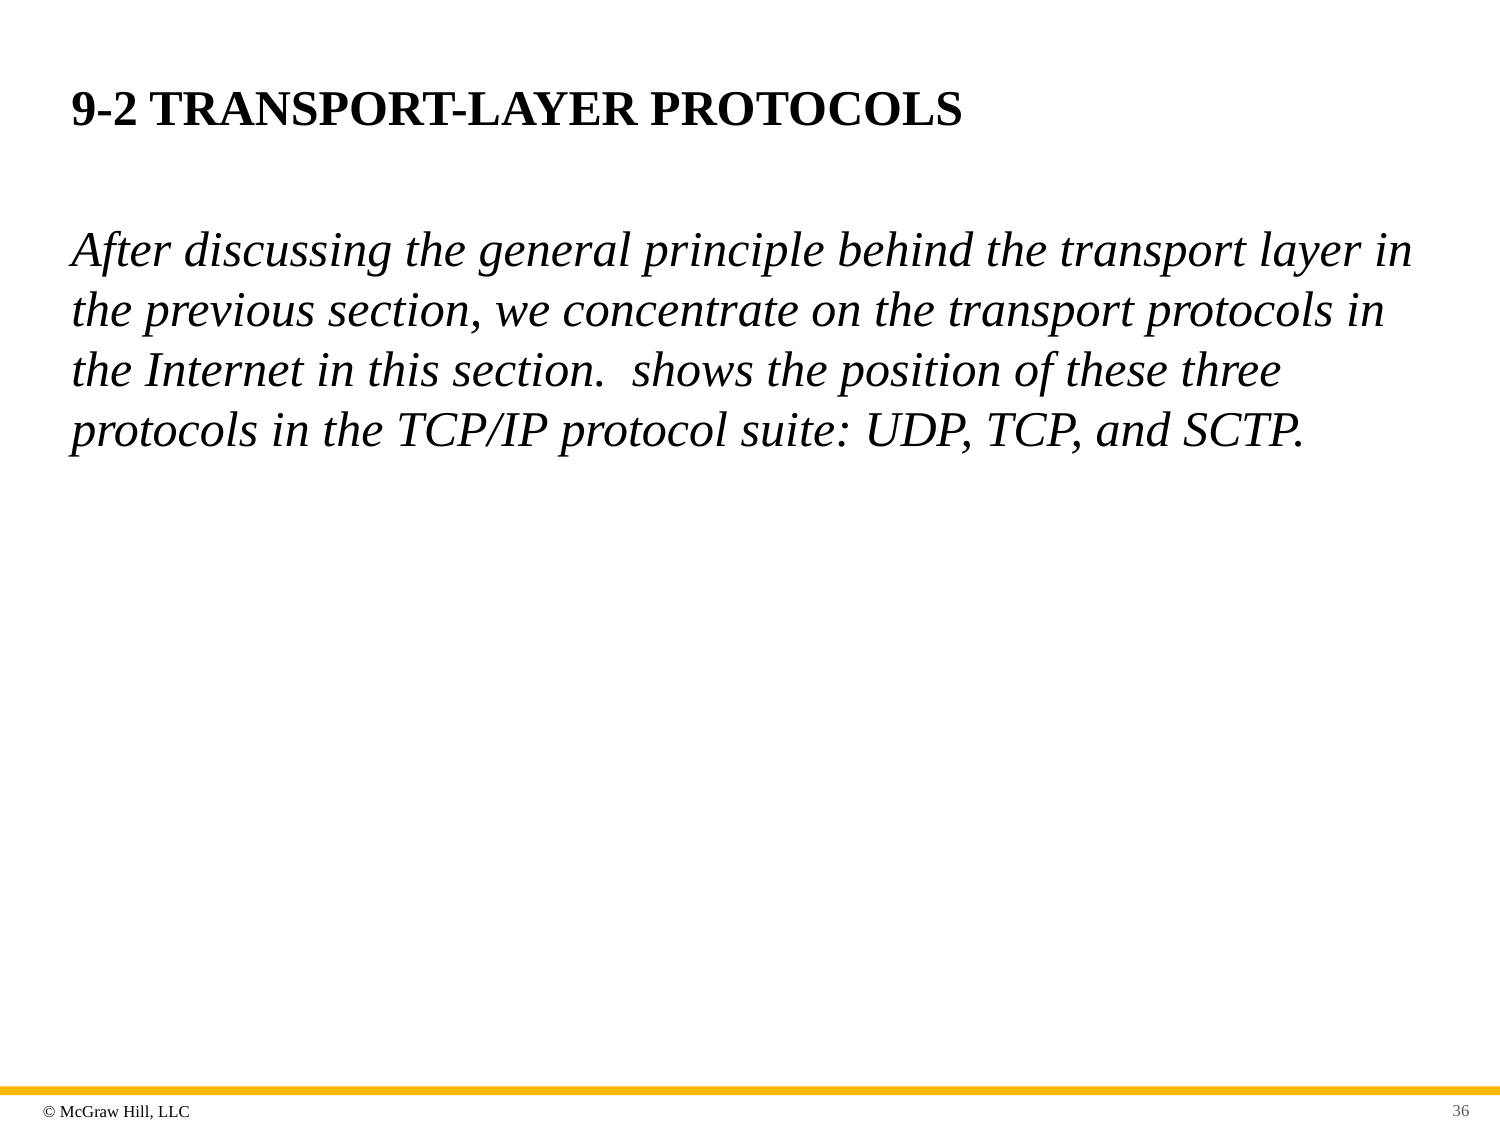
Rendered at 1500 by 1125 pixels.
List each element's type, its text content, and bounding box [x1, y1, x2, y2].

title 9-2 TRANSPORT-LAYER PROTOCOLS [56, 50, 1444, 162]
slide_number 36 [1418, 1096, 1477, 1123]
list After discussing the general principle behind the transport layer in the previous section, we concentrate on the transport protocols in the Internet in this section. shows the position of these three protocols in the TCP/IP protocol suite: UDP, TCP, and SCTP. [56, 209, 1444, 1026]
